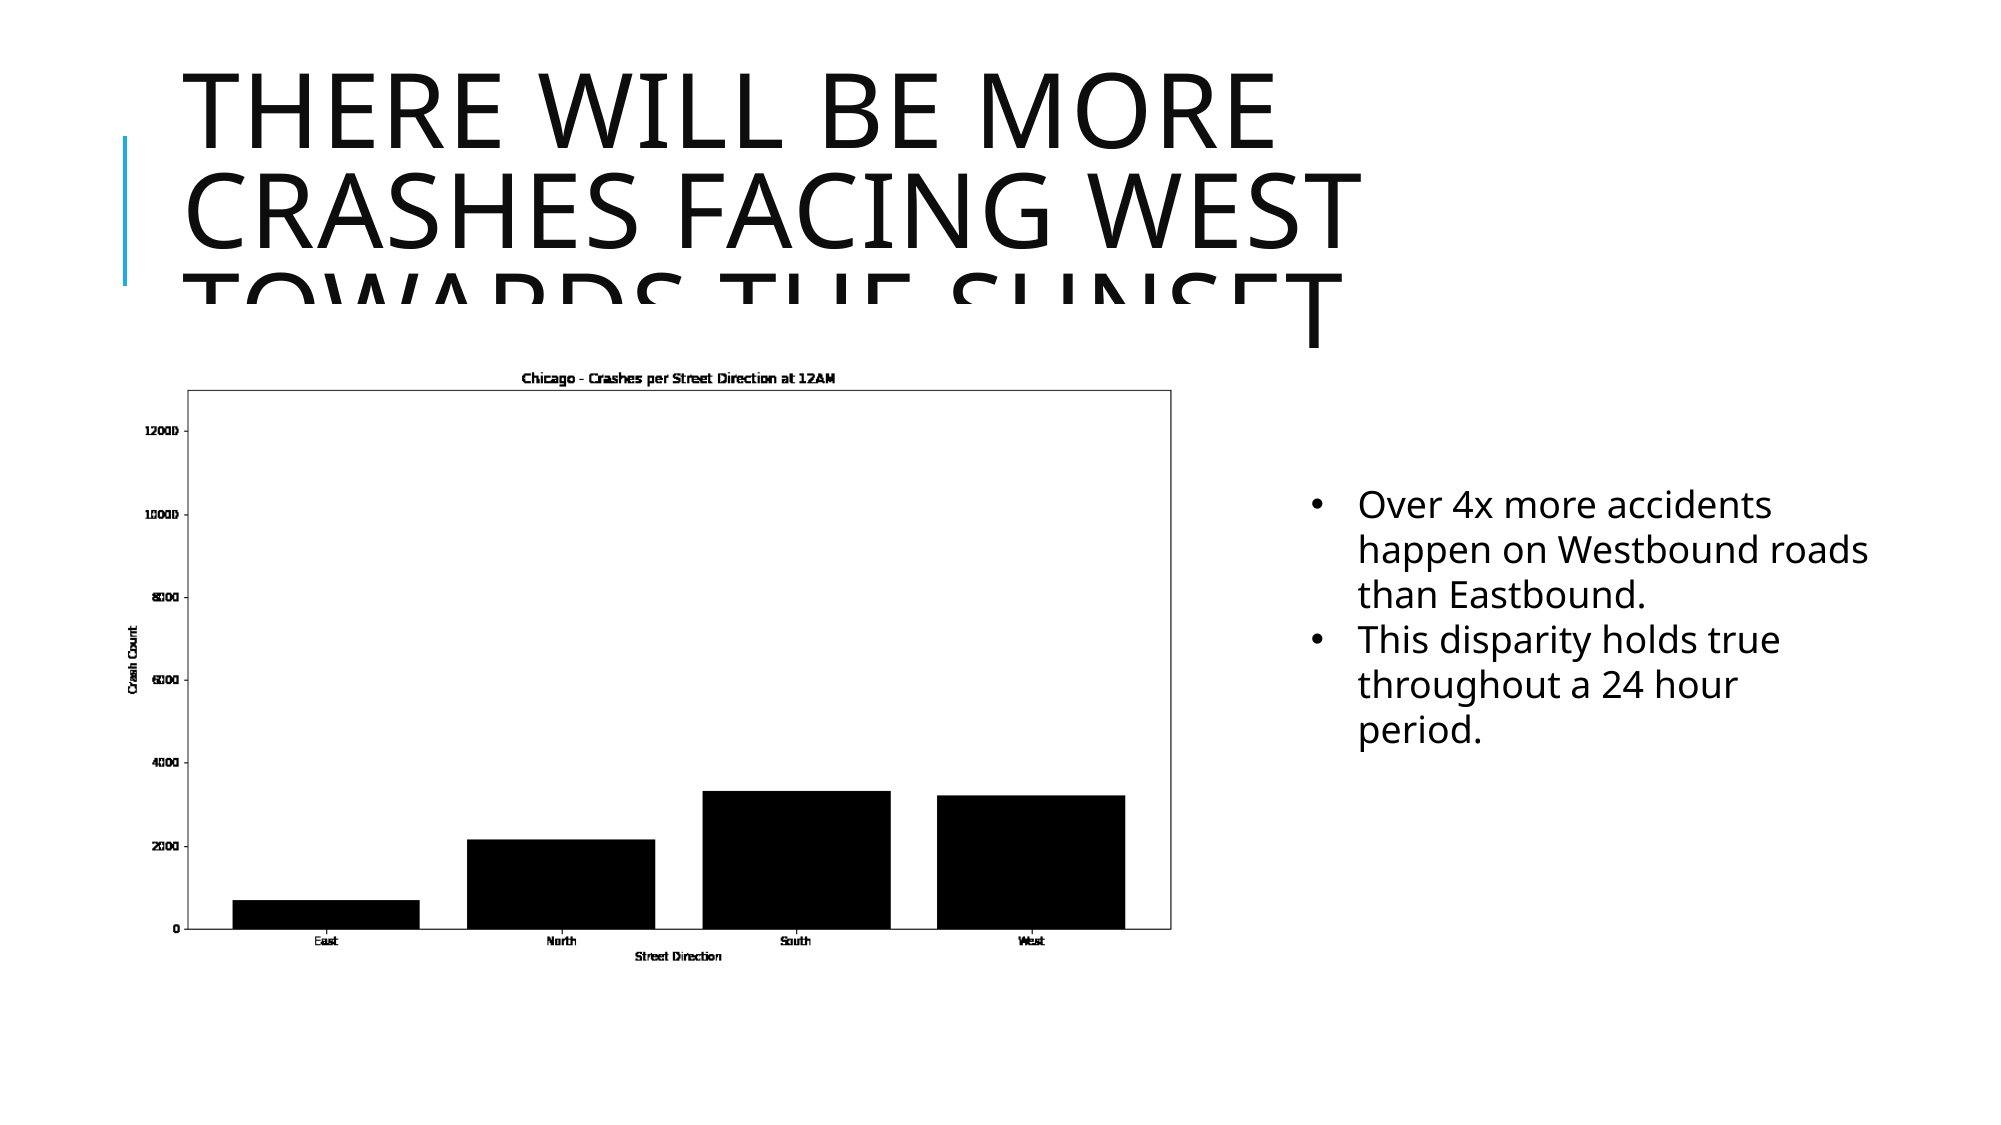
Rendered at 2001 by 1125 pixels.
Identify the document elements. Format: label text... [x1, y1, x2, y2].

title There will be more crashes facing west towards the sunset [168, 96, 1763, 342]
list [29, 304, 1297, 1018]
text_box Over 4x more accidents happen on Westbound roads than Eastbound. This disparity holds true throughout a 24 hour period. [1303, 428, 1887, 759]
